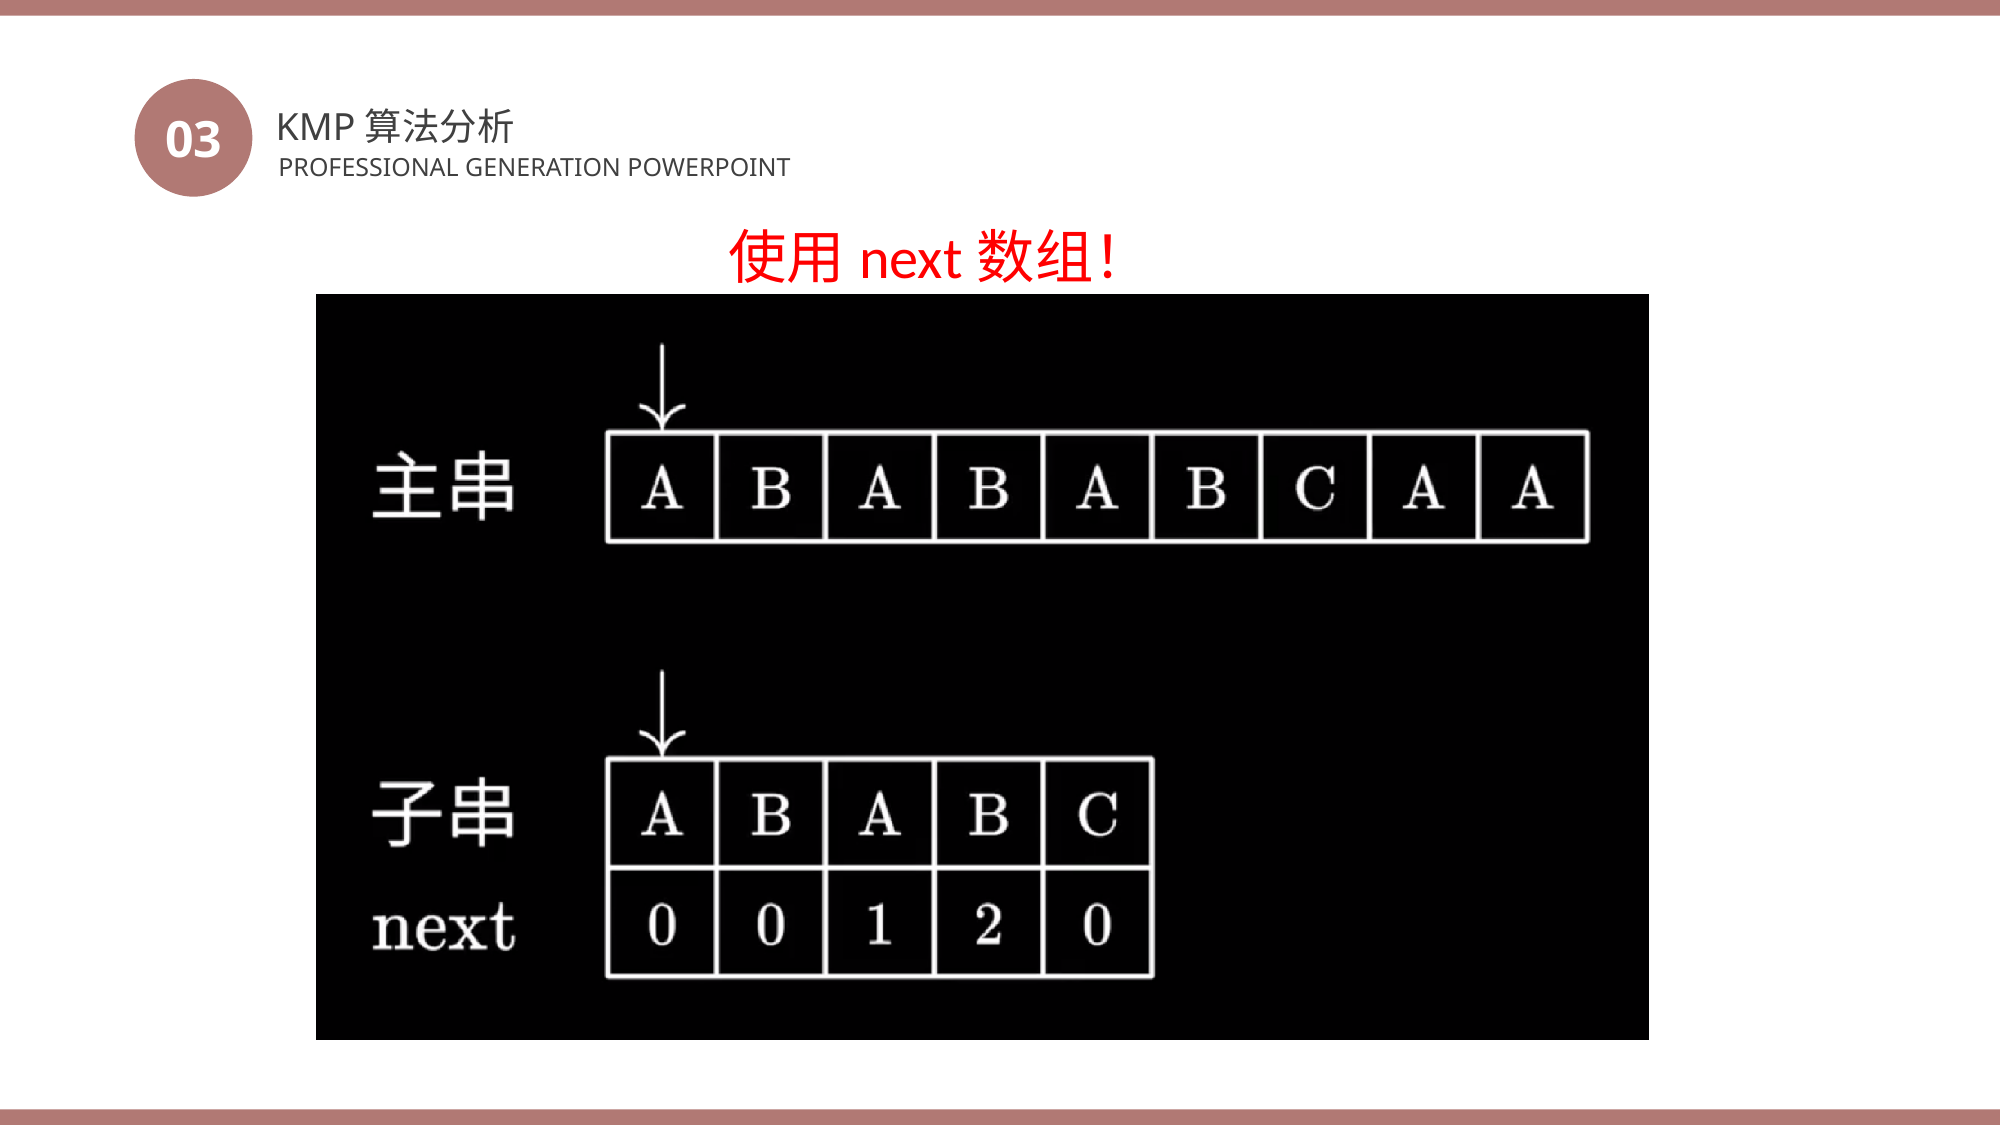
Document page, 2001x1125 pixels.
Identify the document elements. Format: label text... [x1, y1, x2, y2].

picture [316, 294, 1649, 1040]
text_box PROFESSIONAL GENERATION POWERPOINT [263, 144, 960, 190]
text_box [147, 77, 240, 99]
text_box [0, 1108, 2000, 1125]
text_box [133, 113, 139, 163]
text_box 03 [139, 99, 248, 175]
text_box [248, 113, 254, 163]
text_box KMP算法分析 [260, 72, 530, 155]
text_box 使用next数组！ [346, 212, 1534, 294]
text_box [146, 175, 241, 198]
text_box [0, 0, 2000, 17]
